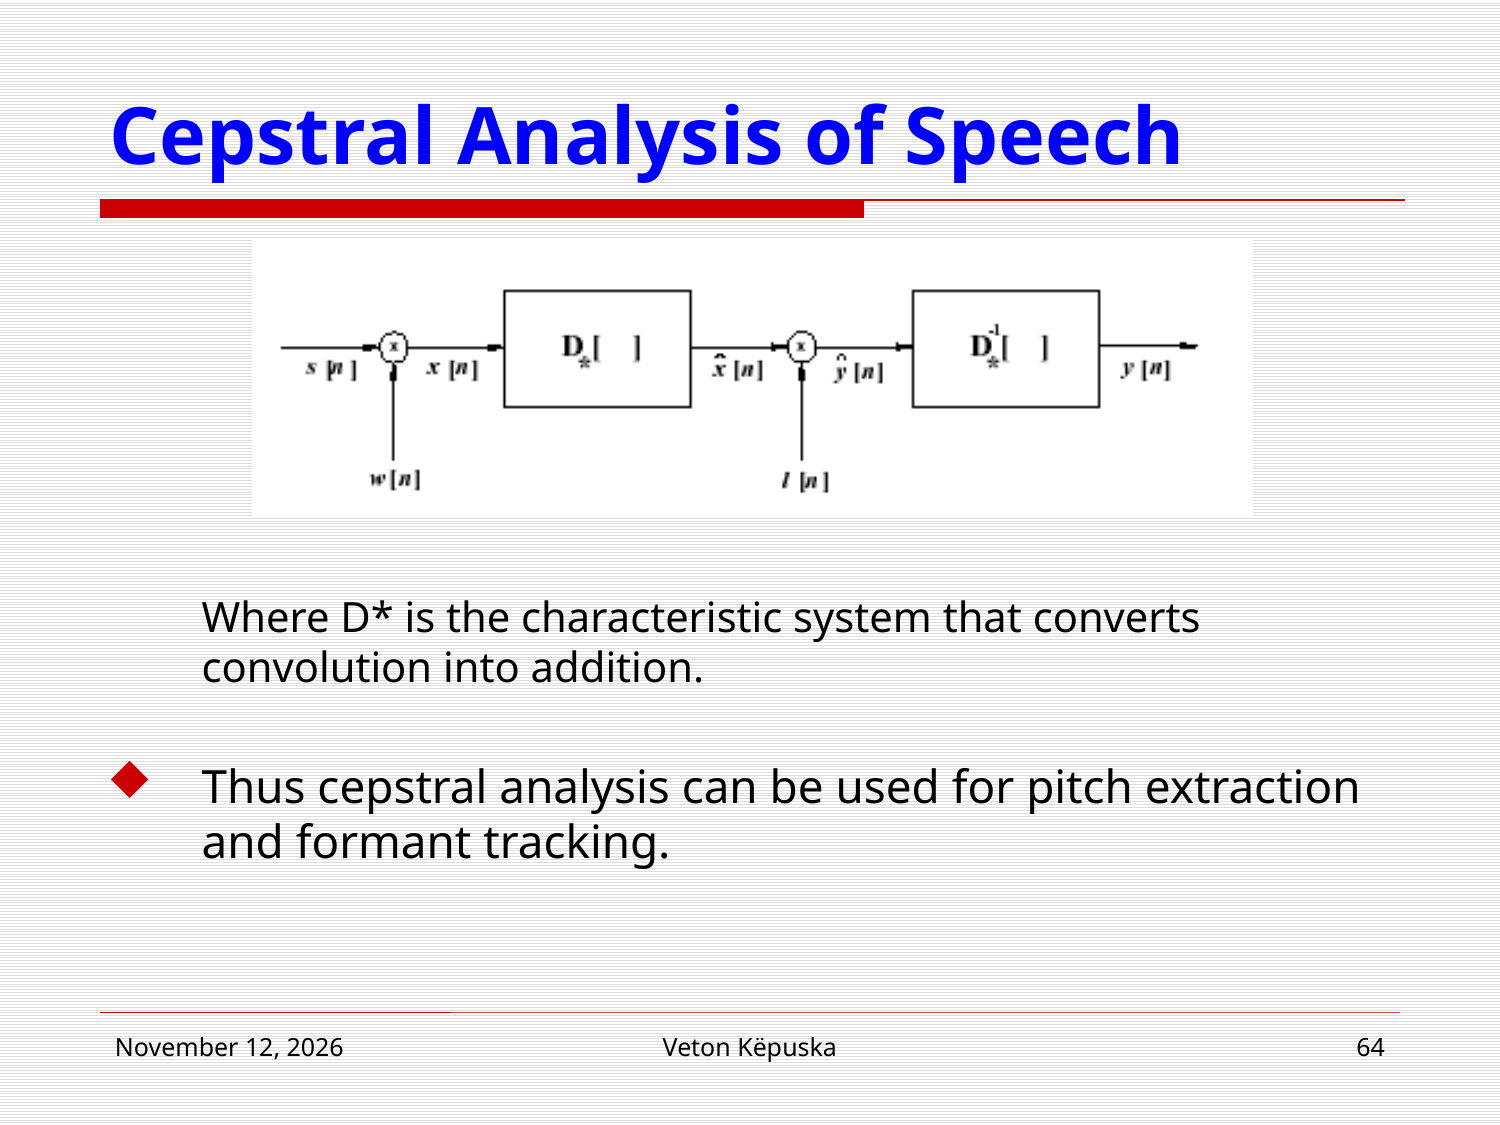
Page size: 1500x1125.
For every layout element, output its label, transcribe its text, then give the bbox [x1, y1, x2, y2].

slide_number 64 [1074, 1024, 1401, 1103]
footer Veton Këpuska [512, 1024, 988, 1103]
list Where D* is the characteristic system that converts convolution into addition. Thus cepstral analysis can be used for pitch extraction and formant tracking. [92, 237, 1406, 988]
title Cepstral Analysis of Speech [93, 49, 1407, 188]
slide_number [99, 1024, 426, 1103]
picture [251, 238, 1253, 517]
